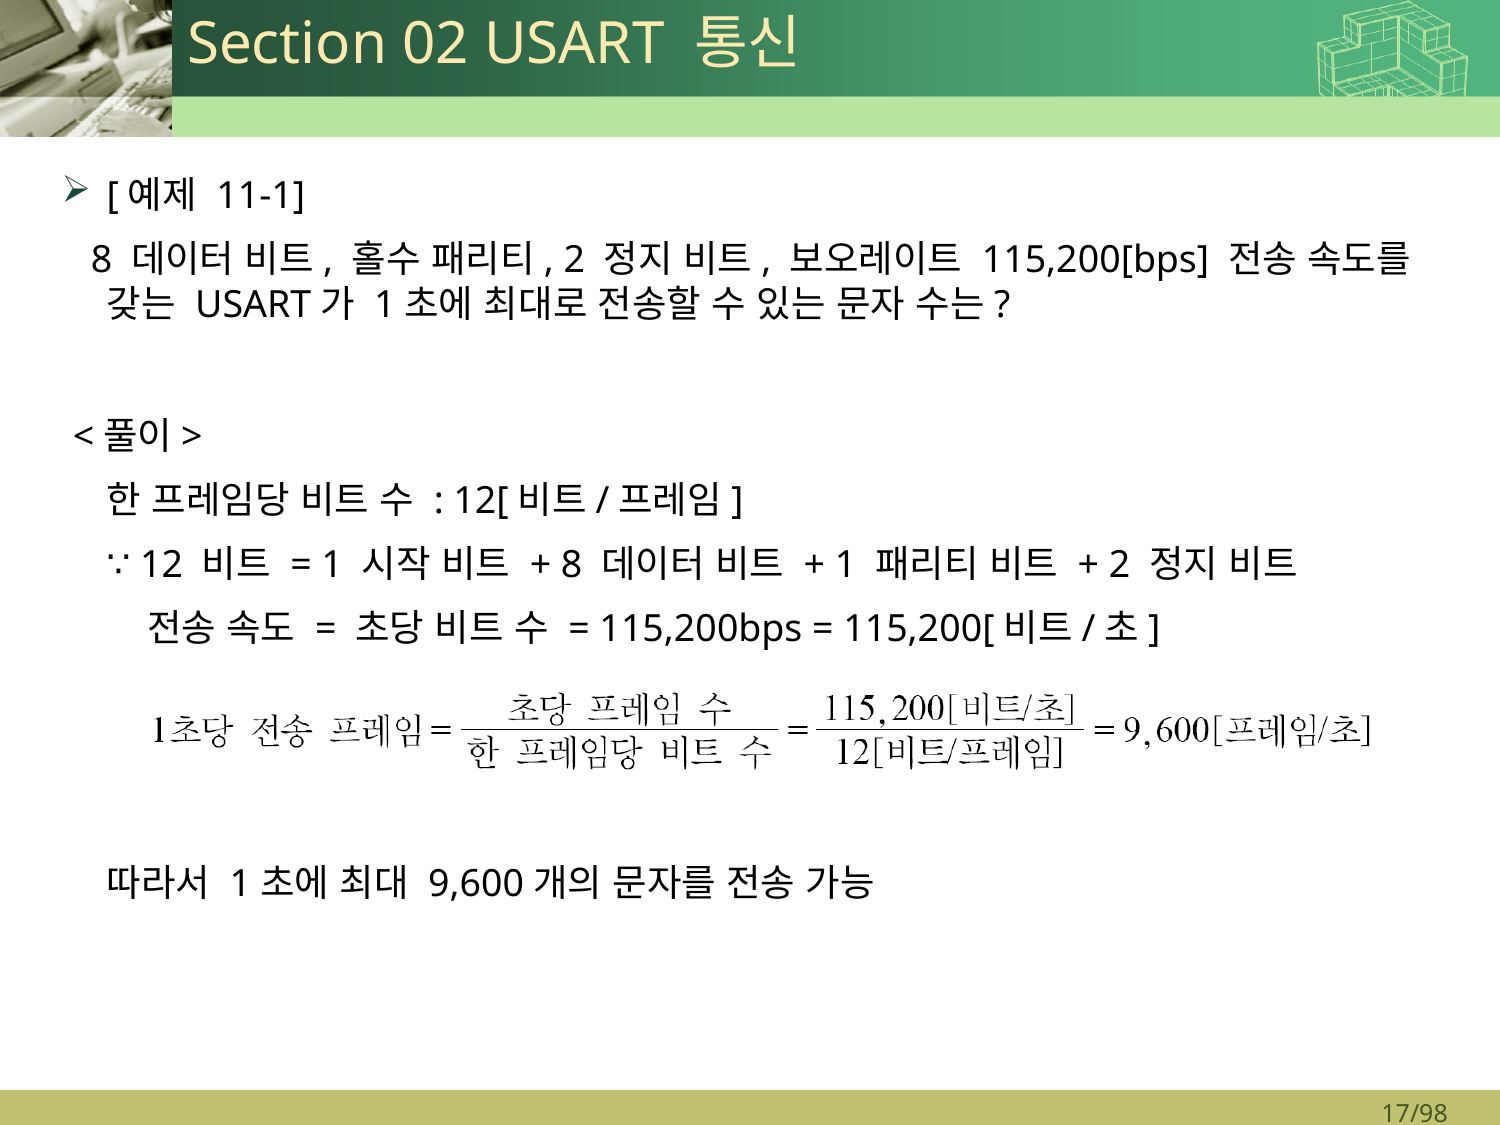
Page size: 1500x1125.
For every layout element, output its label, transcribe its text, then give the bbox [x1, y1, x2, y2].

title Section 02 USART 통신 [172, 75, 1500, 94]
picture [147, 685, 1377, 776]
list [예제 11-1] 8 데이터 비트, 홀수 패리티, 2 정지 비트, 보오레이트 115,200[bps] 전송 속도를 갖는 USART가 1초에 최대로 전송할 수 있는 문자 수는? <풀이> 한 프레임당 비트 수 : 12[비트/프레임] ∵ 12 비트 = 1 시작 비트 + 8 데이터 비트 + 1 패리티 비트 + 2 정지 비트 전송 속도 = 초당 비트 수 = 115,200bps = 115,200[비트/초] 따라서 1초에 최대 9,600개의 문자를 전송 가능 [46, 164, 1459, 1067]
text_box [0, 0, 1500, 75]
picture [0, 75, 1500, 151]
